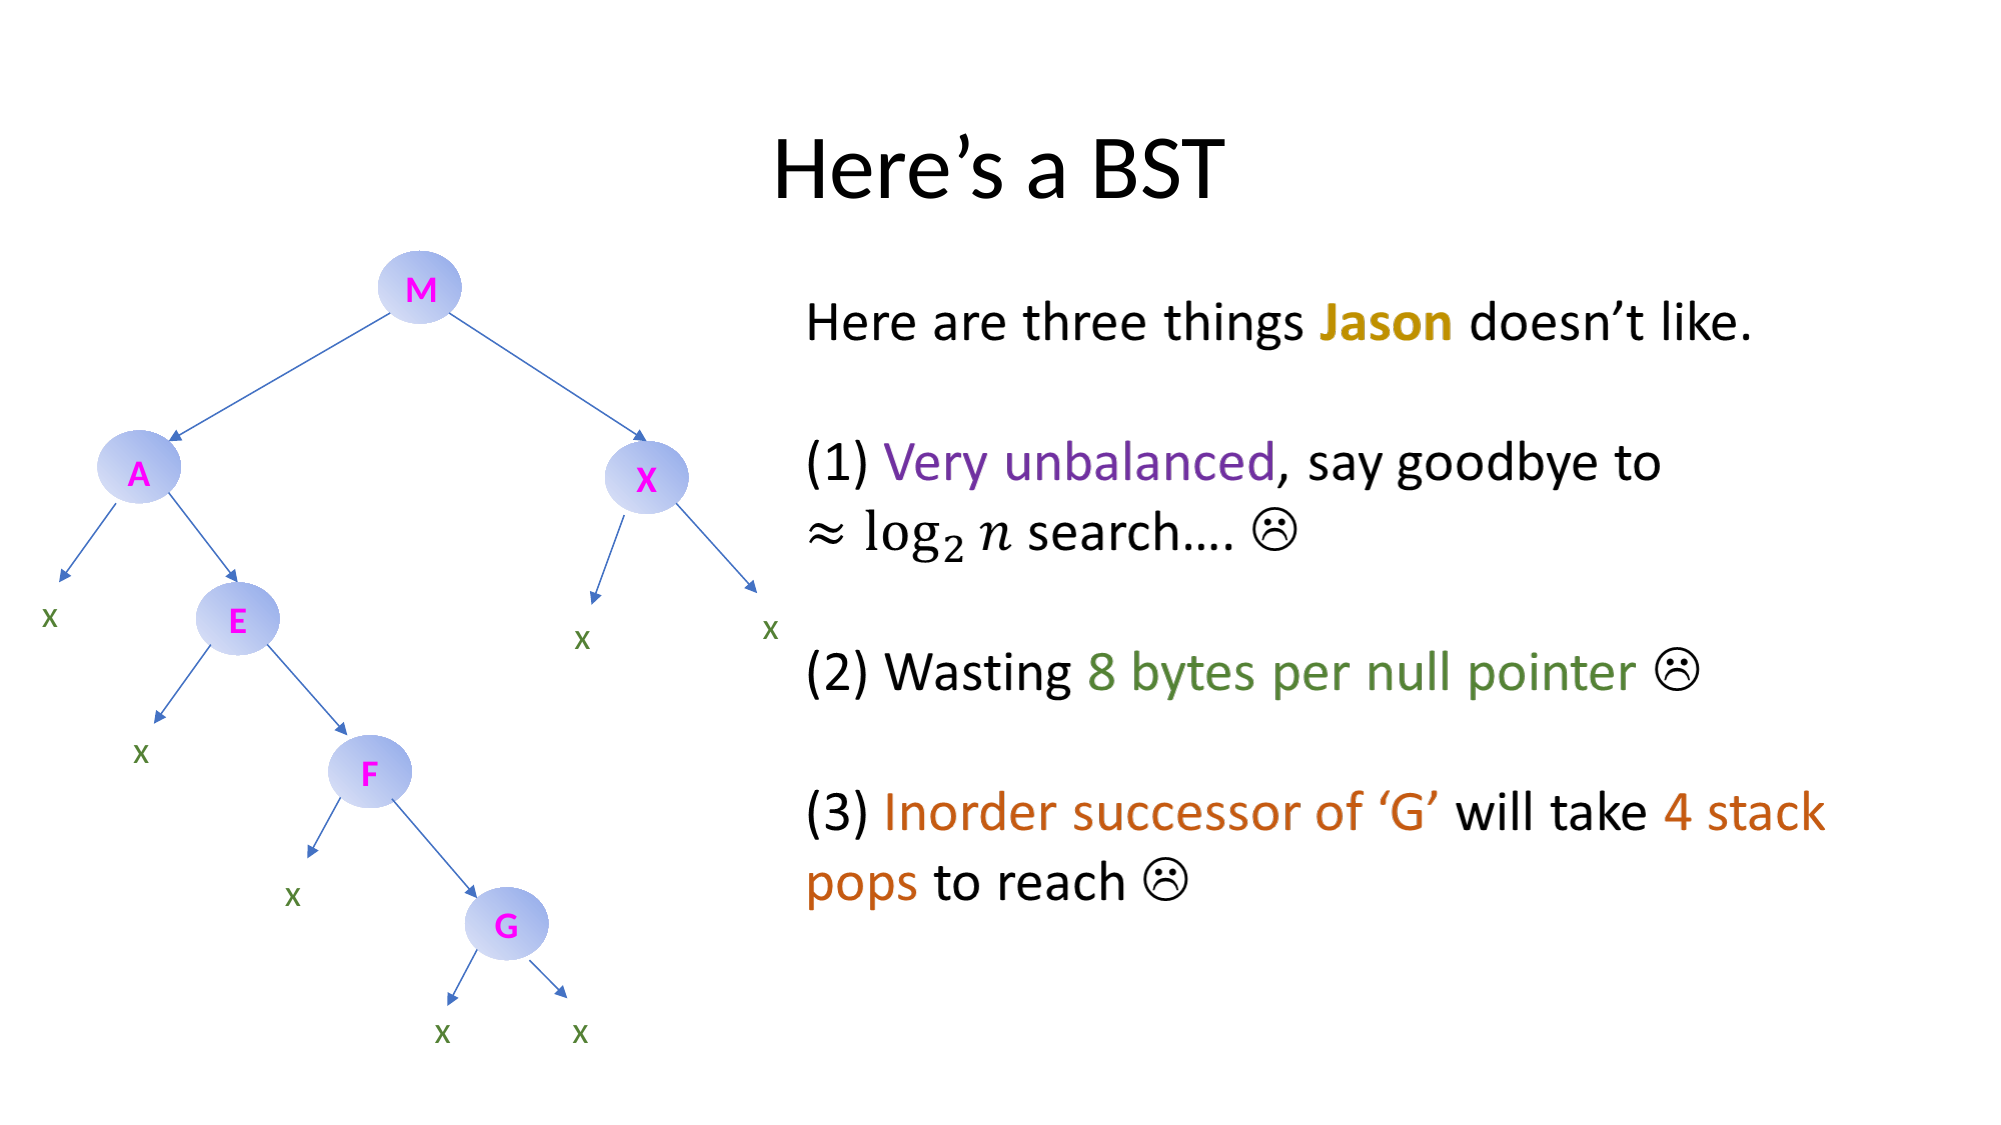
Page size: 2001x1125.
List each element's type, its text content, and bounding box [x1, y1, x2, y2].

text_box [58, 503, 117, 583]
text_box x [419, 998, 484, 1059]
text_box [391, 798, 478, 899]
text_box A [112, 441, 166, 502]
text_box [166, 449, 181, 492]
text_box x [118, 718, 183, 779]
text_box x [269, 861, 335, 922]
text_box G [465, 887, 549, 961]
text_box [266, 644, 348, 736]
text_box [447, 949, 478, 1007]
text_box M [378, 250, 462, 324]
text_box X [605, 441, 689, 514]
title Here’s a BST [137, 59, 1863, 278]
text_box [675, 503, 758, 594]
text_box x [557, 998, 622, 1059]
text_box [153, 644, 211, 724]
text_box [306, 797, 341, 859]
text_box [790, 277, 1848, 929]
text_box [448, 312, 647, 442]
text_box x [559, 604, 624, 666]
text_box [168, 492, 238, 583]
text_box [529, 959, 568, 999]
text_box x [747, 594, 812, 656]
text_box [97, 430, 163, 495]
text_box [168, 312, 391, 442]
text_box F [328, 735, 412, 808]
text_box x [26, 582, 92, 643]
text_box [591, 514, 625, 605]
text_box E [196, 582, 280, 656]
